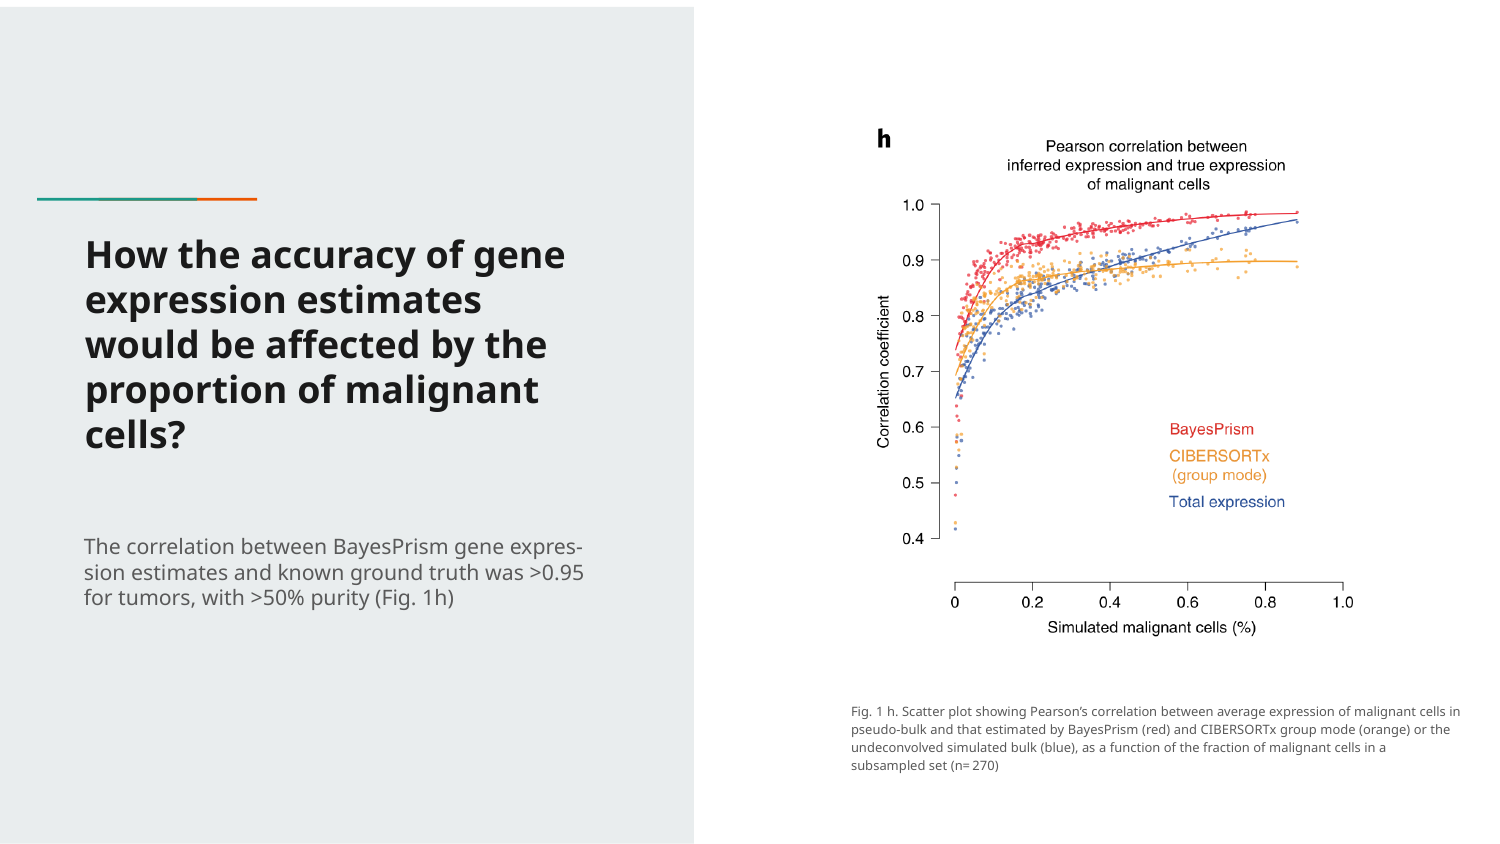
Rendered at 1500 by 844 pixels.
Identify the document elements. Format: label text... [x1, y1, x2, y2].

picture [859, 114, 1364, 644]
list Fig. 1 h. Scatter plot showing Pearson’s correlation between average expression of malignant cells in pseudo-bulk and that estimated by BayesPrism (red) and CIBERSORTx group mode (orange) or the undeconvolved simulated bulk (blue), as a function of the fraction of malignant cells in a subsampled set (n= 270) [835, 686, 1479, 775]
subtitle The correlation between BayesPrism gene expres- sion estimates and known ground truth was >0.95 for tumors, with >50% purity (Fig. 1h) [68, 518, 611, 644]
title How the accuracy of gene expression estimates would be affected by the proportion of malignant cells? [69, 216, 612, 494]
